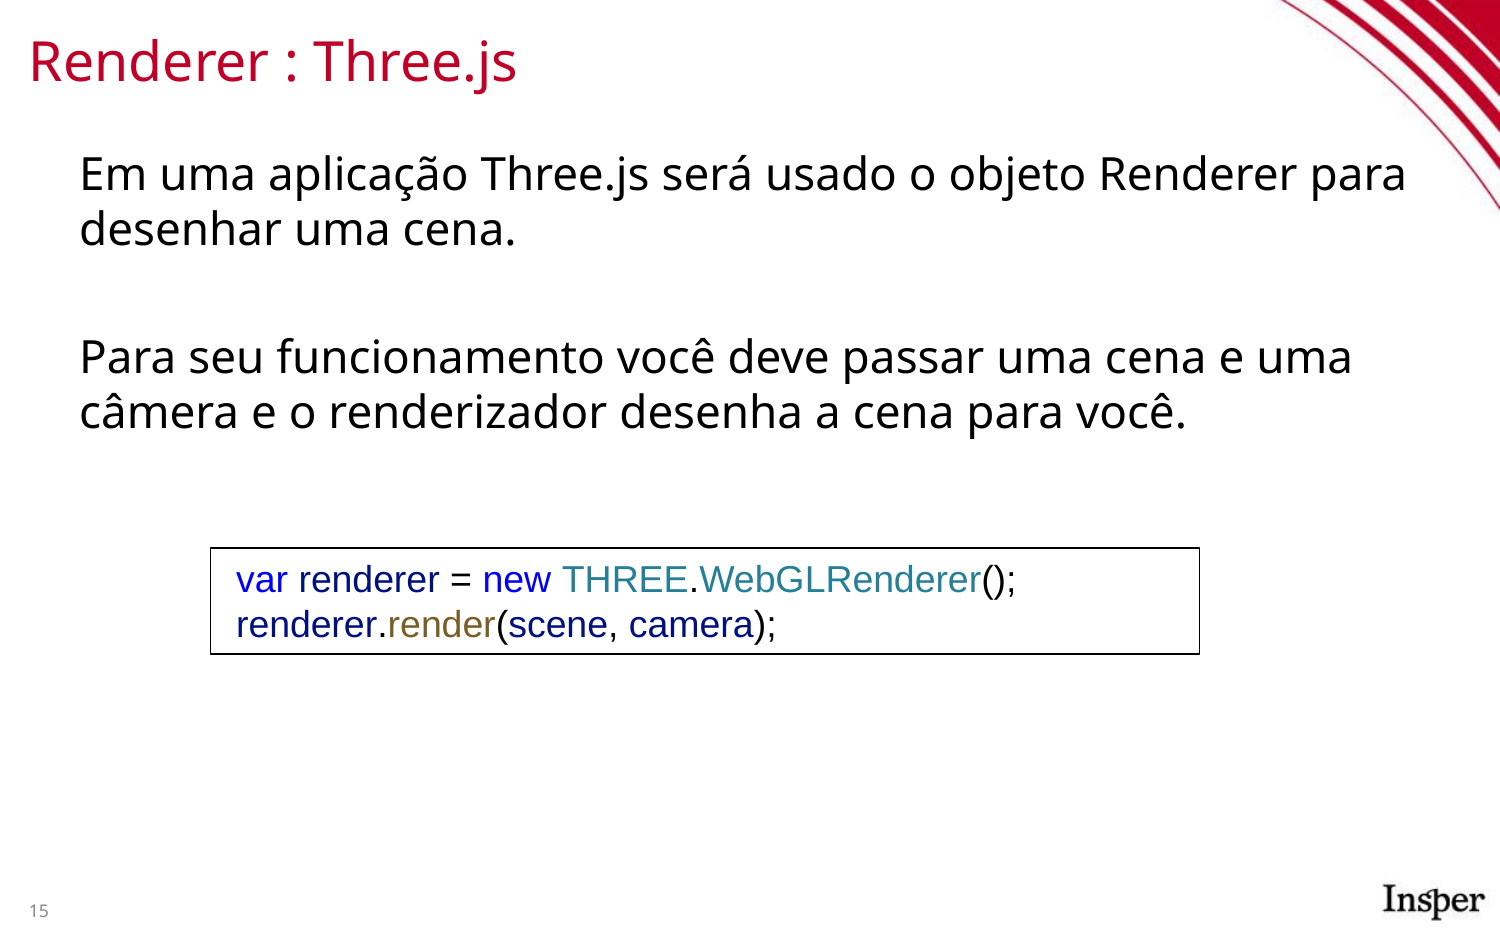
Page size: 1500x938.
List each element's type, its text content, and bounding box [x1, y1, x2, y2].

text_box var renderer = new THREE.WebGLRenderer(); renderer.render(scene, camera); [210, 547, 1200, 654]
title Renderer : Three.js [13, 18, 1397, 104]
picture [249, 0, 1500, 938]
slide_number 15 [0, 887, 78, 938]
list Em uma aplicação Three.js será usado o objeto Renderer para desenhar uma cena. Para seu funcionamento você deve passar uma cena e uma câmera e o renderizador desenha a cena para você. [64, 137, 1447, 876]
